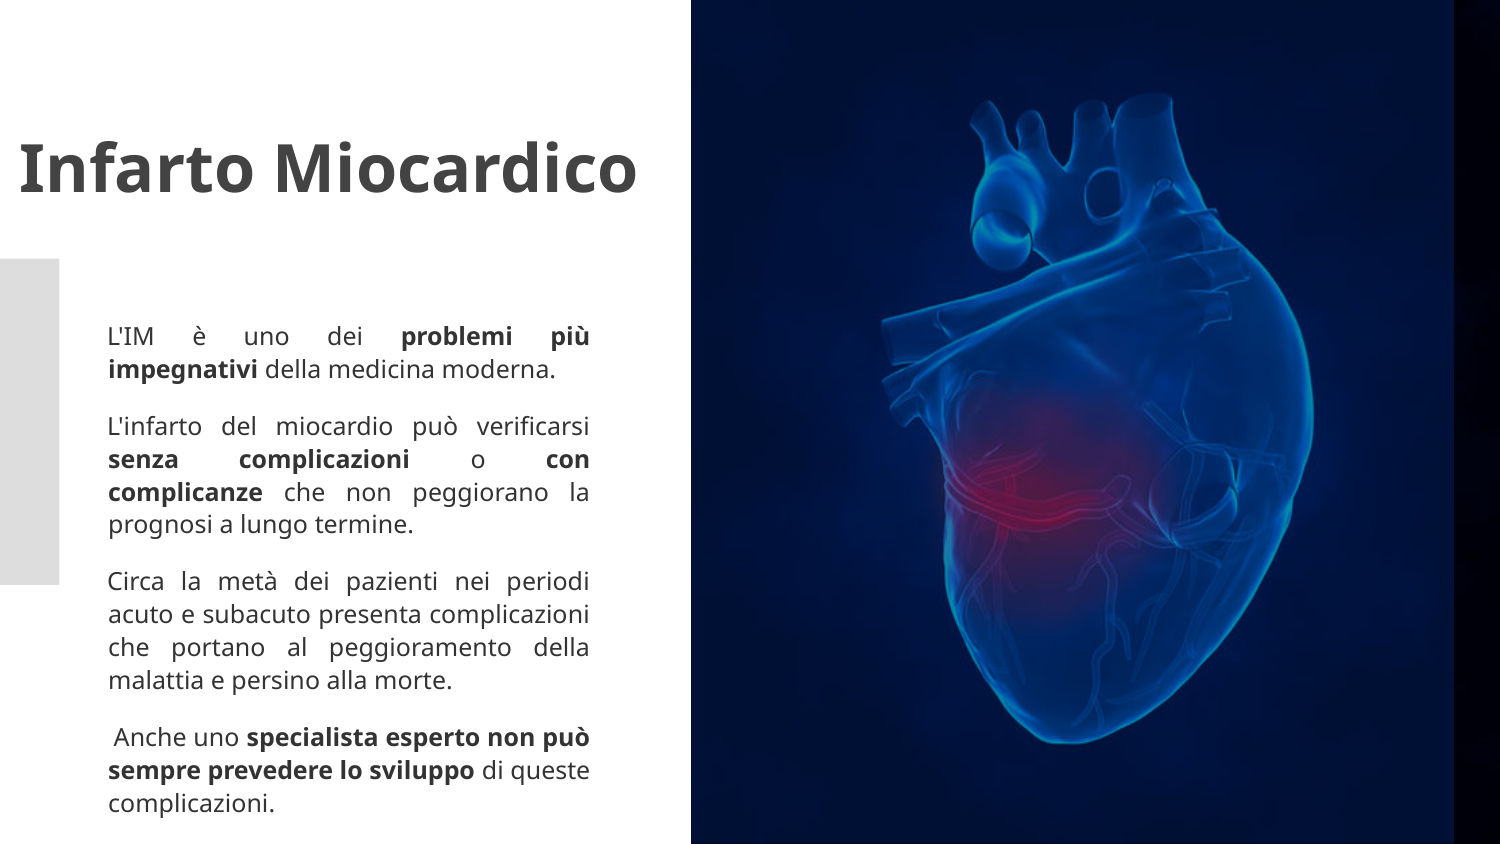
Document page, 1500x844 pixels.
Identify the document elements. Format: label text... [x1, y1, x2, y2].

title Infarto Miocardico [0, 92, 659, 240]
picture [690, 0, 1500, 844]
subtitle L'IM è uno dei problemi più impegnativi della medicina moderna. L'infarto del miocardio può verificarsi senza complicazioni o con complicanze che non peggiorano la prognosi a lungo termine. Circa la metà dei pazienti nei periodi acuto e subacuto presenta complicazioni che portano al peggioramento della malattia e persino alla morte. Anche uno specialista esperto non può sempre prevedere lo sviluppo di queste complicazioni. [92, 302, 606, 678]
text_box [0, 258, 60, 585]
